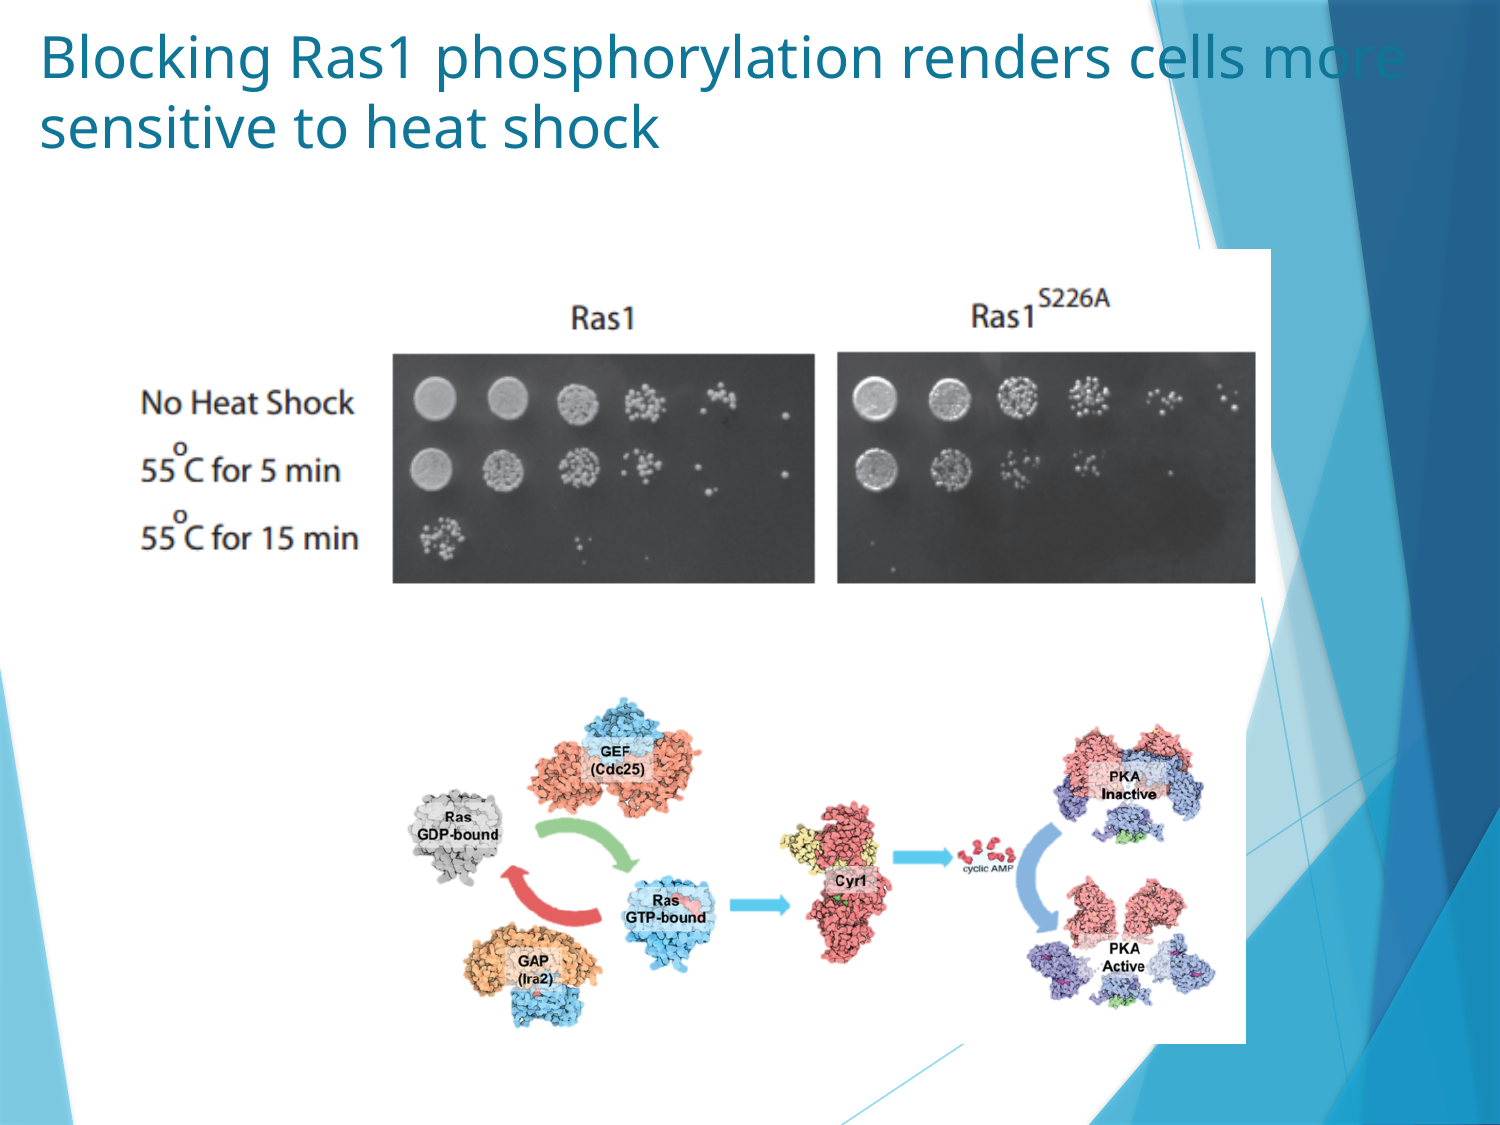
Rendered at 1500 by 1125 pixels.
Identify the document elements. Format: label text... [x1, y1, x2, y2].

title Blocking Ras1 phosphorylation renders cells more sensitive to heat shock [24, 12, 1450, 230]
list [124, 249, 1272, 598]
picture [386, 686, 1247, 1045]
